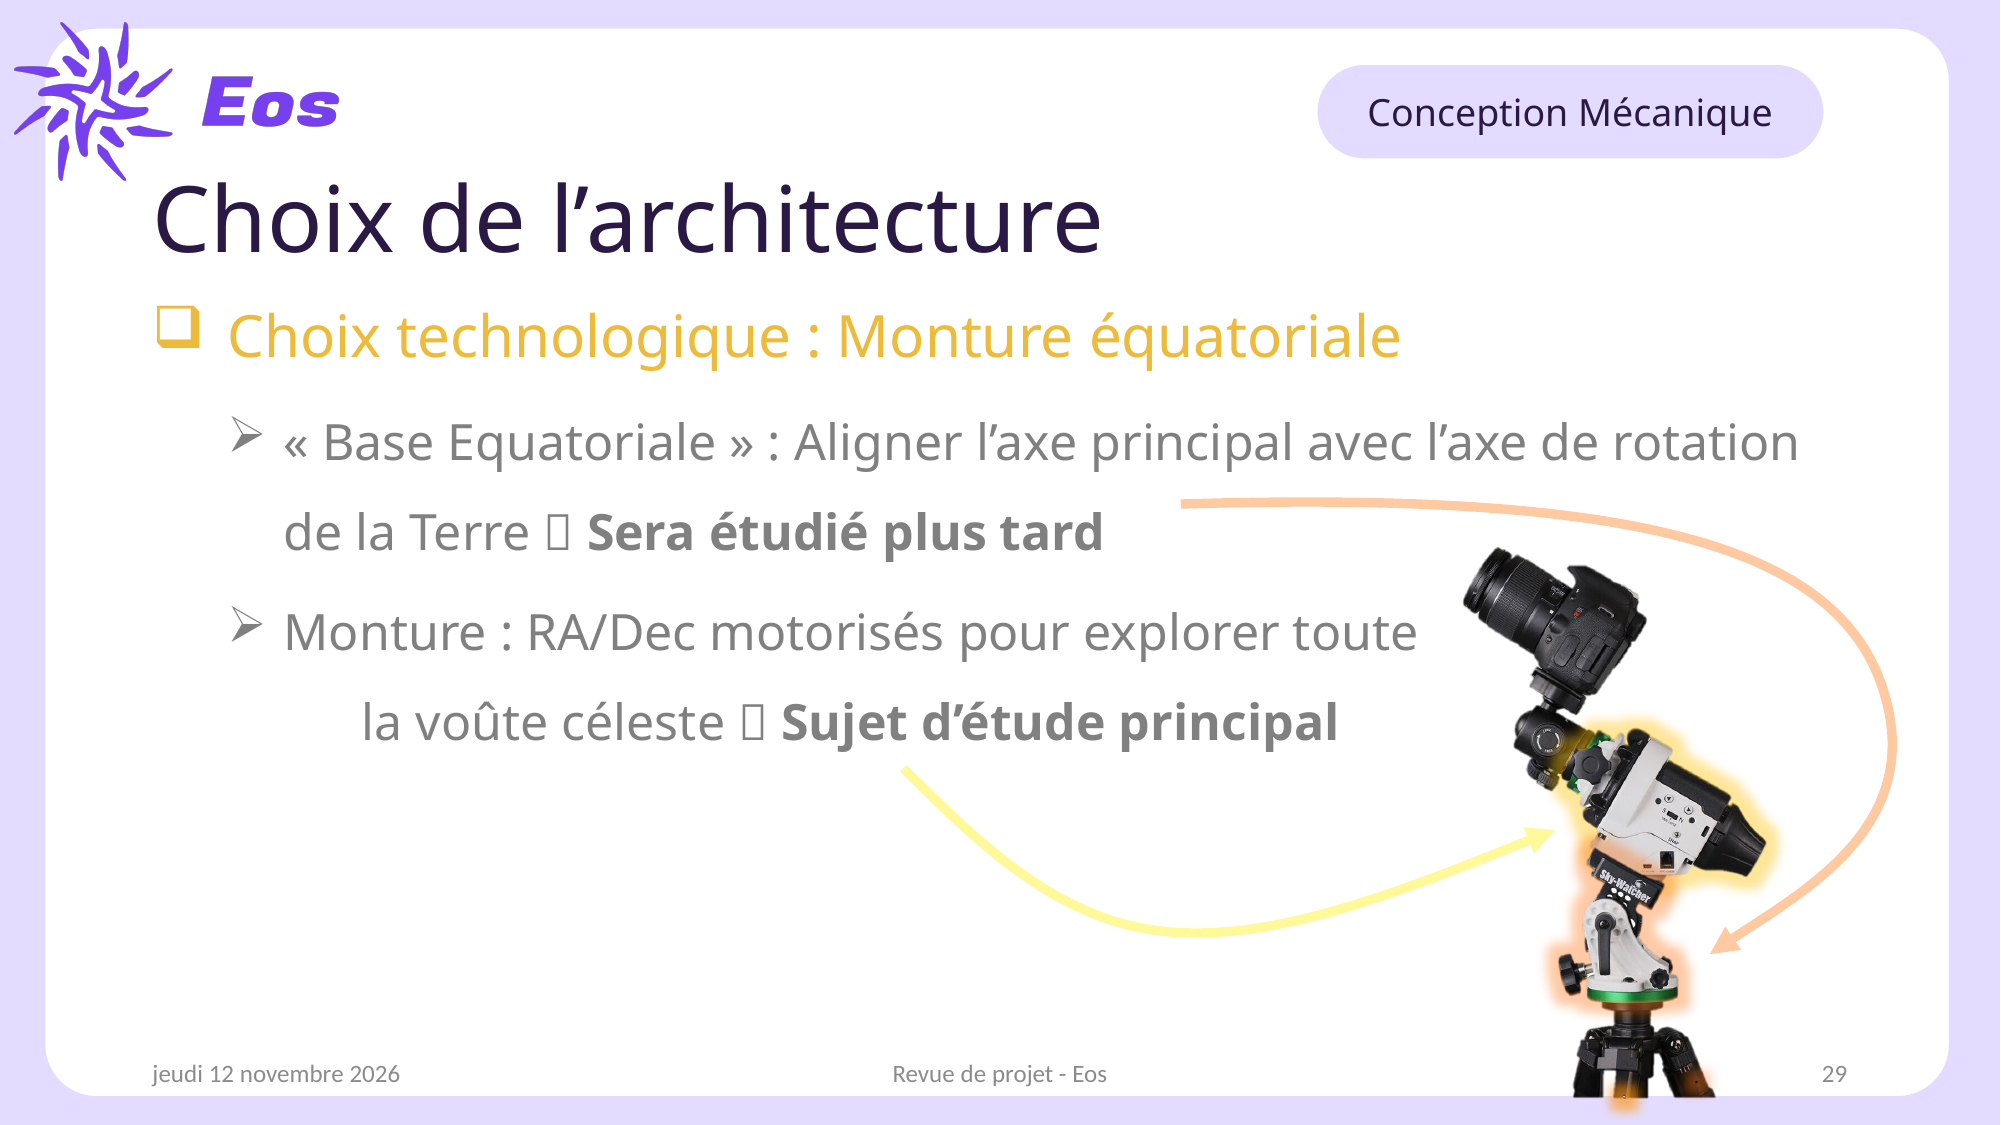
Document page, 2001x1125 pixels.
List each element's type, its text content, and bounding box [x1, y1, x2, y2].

slide_number samedi 1er mars 2025 [1326, 808, 1333, 914]
slide_number samedi 1er mars 2025 [1325, 532, 1698, 634]
slide_number samedi 1er mars 2025 [1331, 633, 1335, 809]
picture [1337, 543, 1892, 1101]
text_box Conception Mécanique [1316, 63, 1825, 160]
title Choix de l’architecture [137, 158, 1863, 288]
text_box [902, 767, 1323, 934]
text_box [1180, 500, 1658, 626]
title Conception logicielle [1325, 1042, 1337, 1103]
list Choix technologique : Monture équatoriale « Base Equatoriale » : Aligner l’axe principal avec l’axe de rotation de la Terre  Sera étudié plus tard Monture : RA/Dec motorisés pour explorer toute la voûte céleste  Sujet d’étude principal [137, 299, 1863, 1014]
slide_number samedi 1er mars 2025 [137, 1042, 588, 1103]
footer Revue de projet - Eos [662, 1042, 1323, 1103]
slide_number samedi 1er mars 2025 [1331, 912, 1335, 1014]
picture [14, 22, 339, 181]
